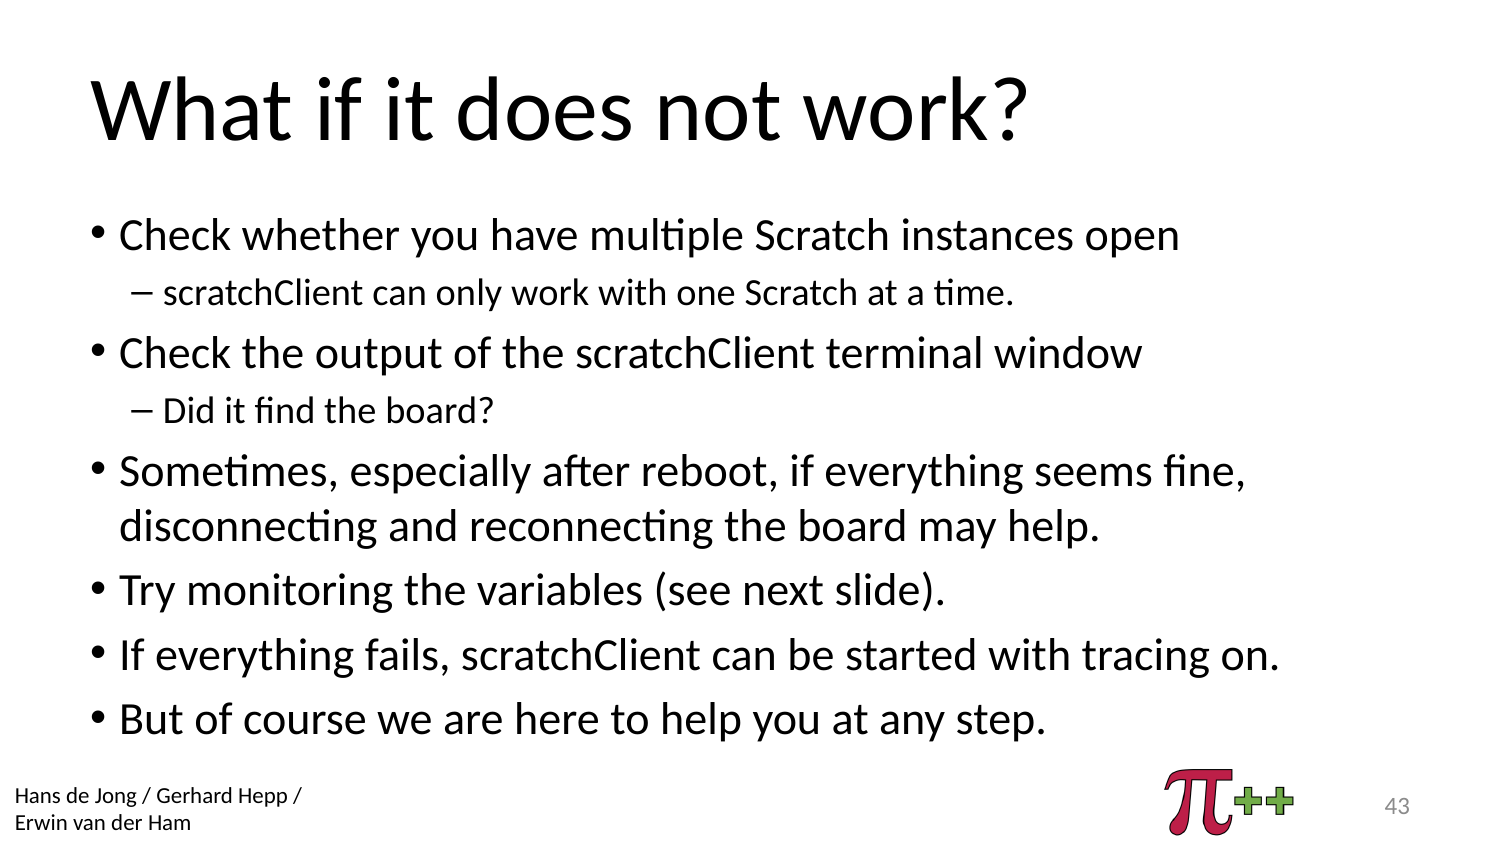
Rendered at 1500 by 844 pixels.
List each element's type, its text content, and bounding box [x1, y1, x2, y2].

title What if it does not work? [75, 33, 1425, 175]
list Check whether you have multiple Scratch instances open scratchClient can only work with one Scratch at a time. Check the output of the scratchClient terminal window Did it find the board? Sometimes, especially after reboot, if everything seems fine, disconnecting and reconnecting the board may help. Try monitoring the variables (see next slide). If everything fails, scratchClient can be started with tracing on. But of course we are here to help you at any step. [75, 196, 1425, 754]
slide_number 43 [1340, 782, 1425, 827]
picture [1163, 768, 1294, 836]
